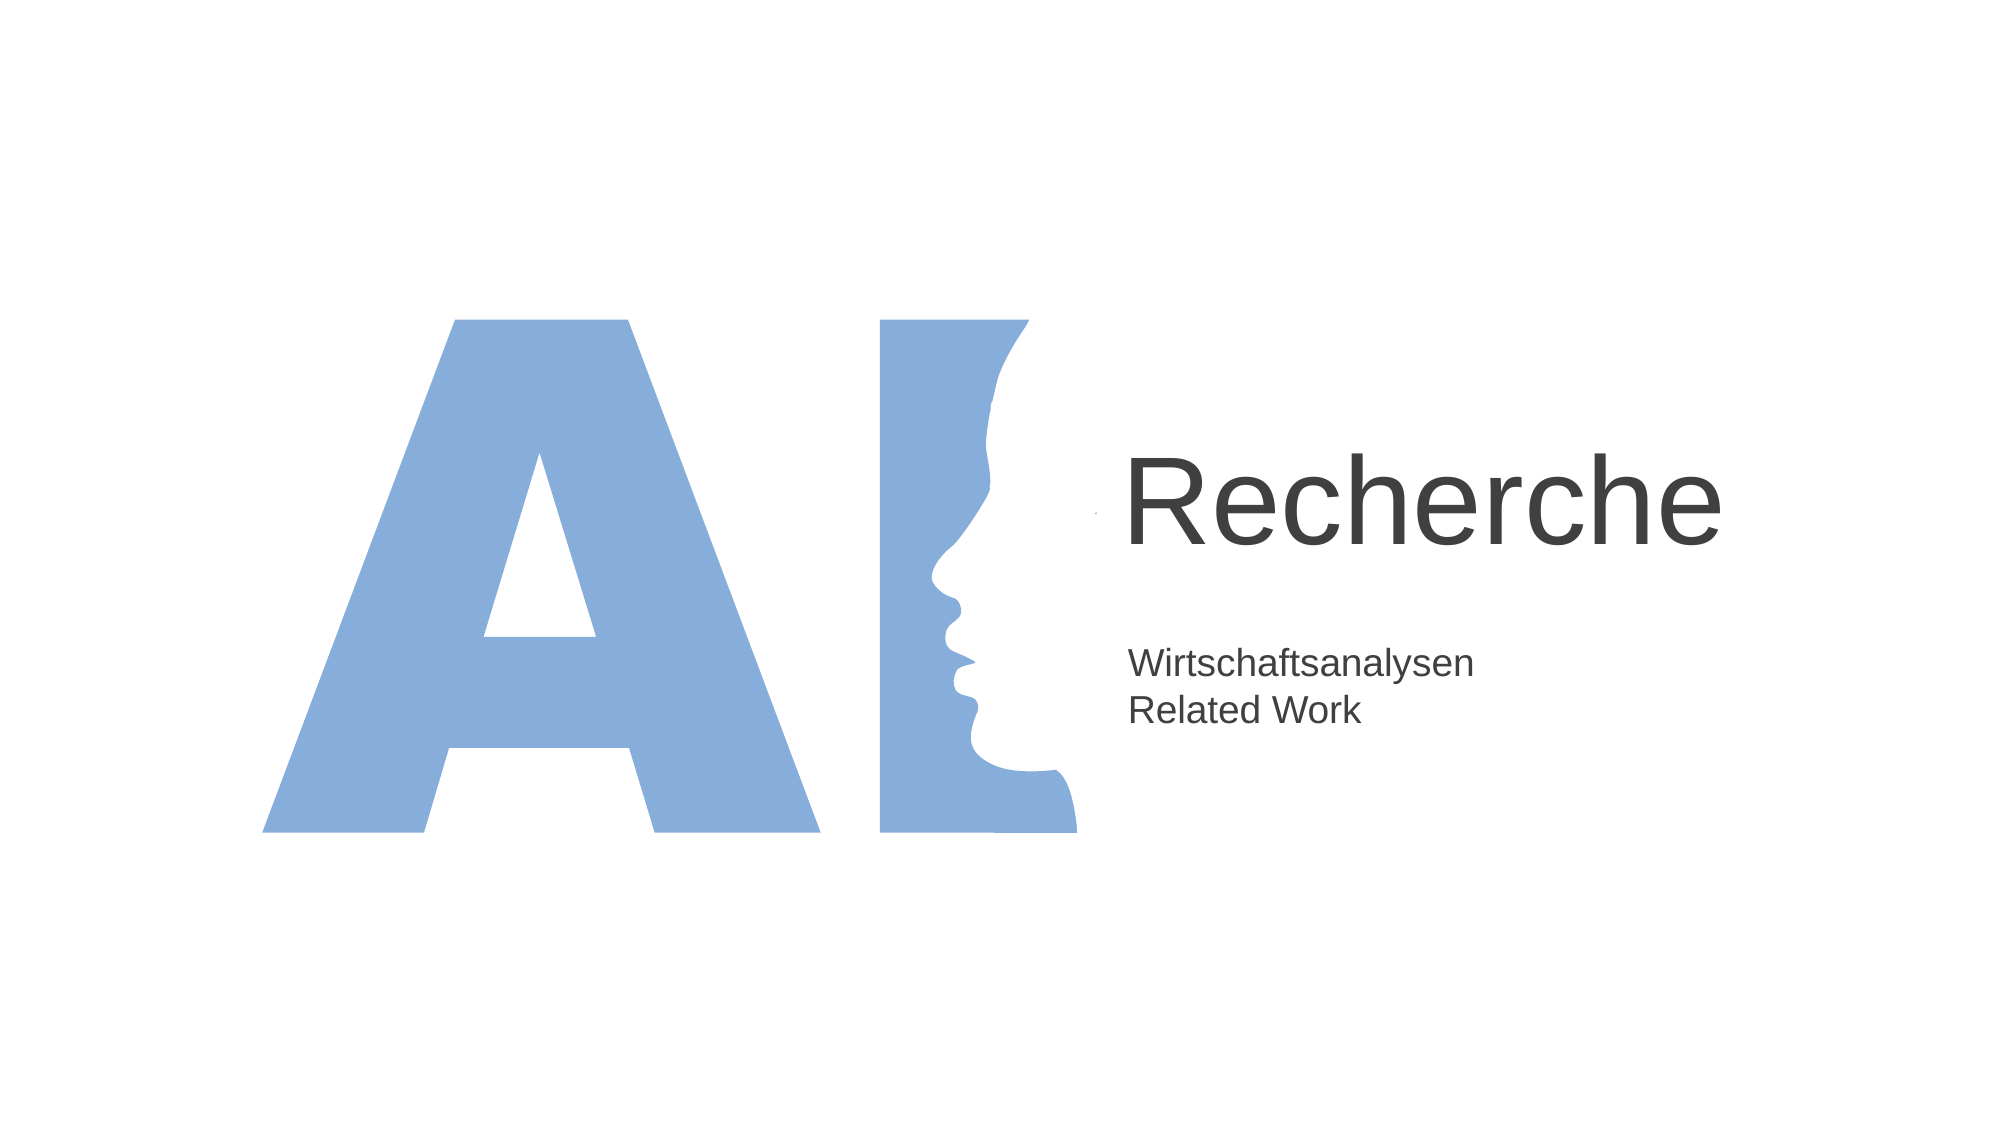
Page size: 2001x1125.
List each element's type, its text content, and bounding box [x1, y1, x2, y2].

text_box [260, 318, 823, 834]
text_box [878, 318, 1079, 834]
text_box Recherche [1106, 449, 2000, 577]
text_box Wirtschaftsanalysen Related Work [1113, 630, 2000, 739]
